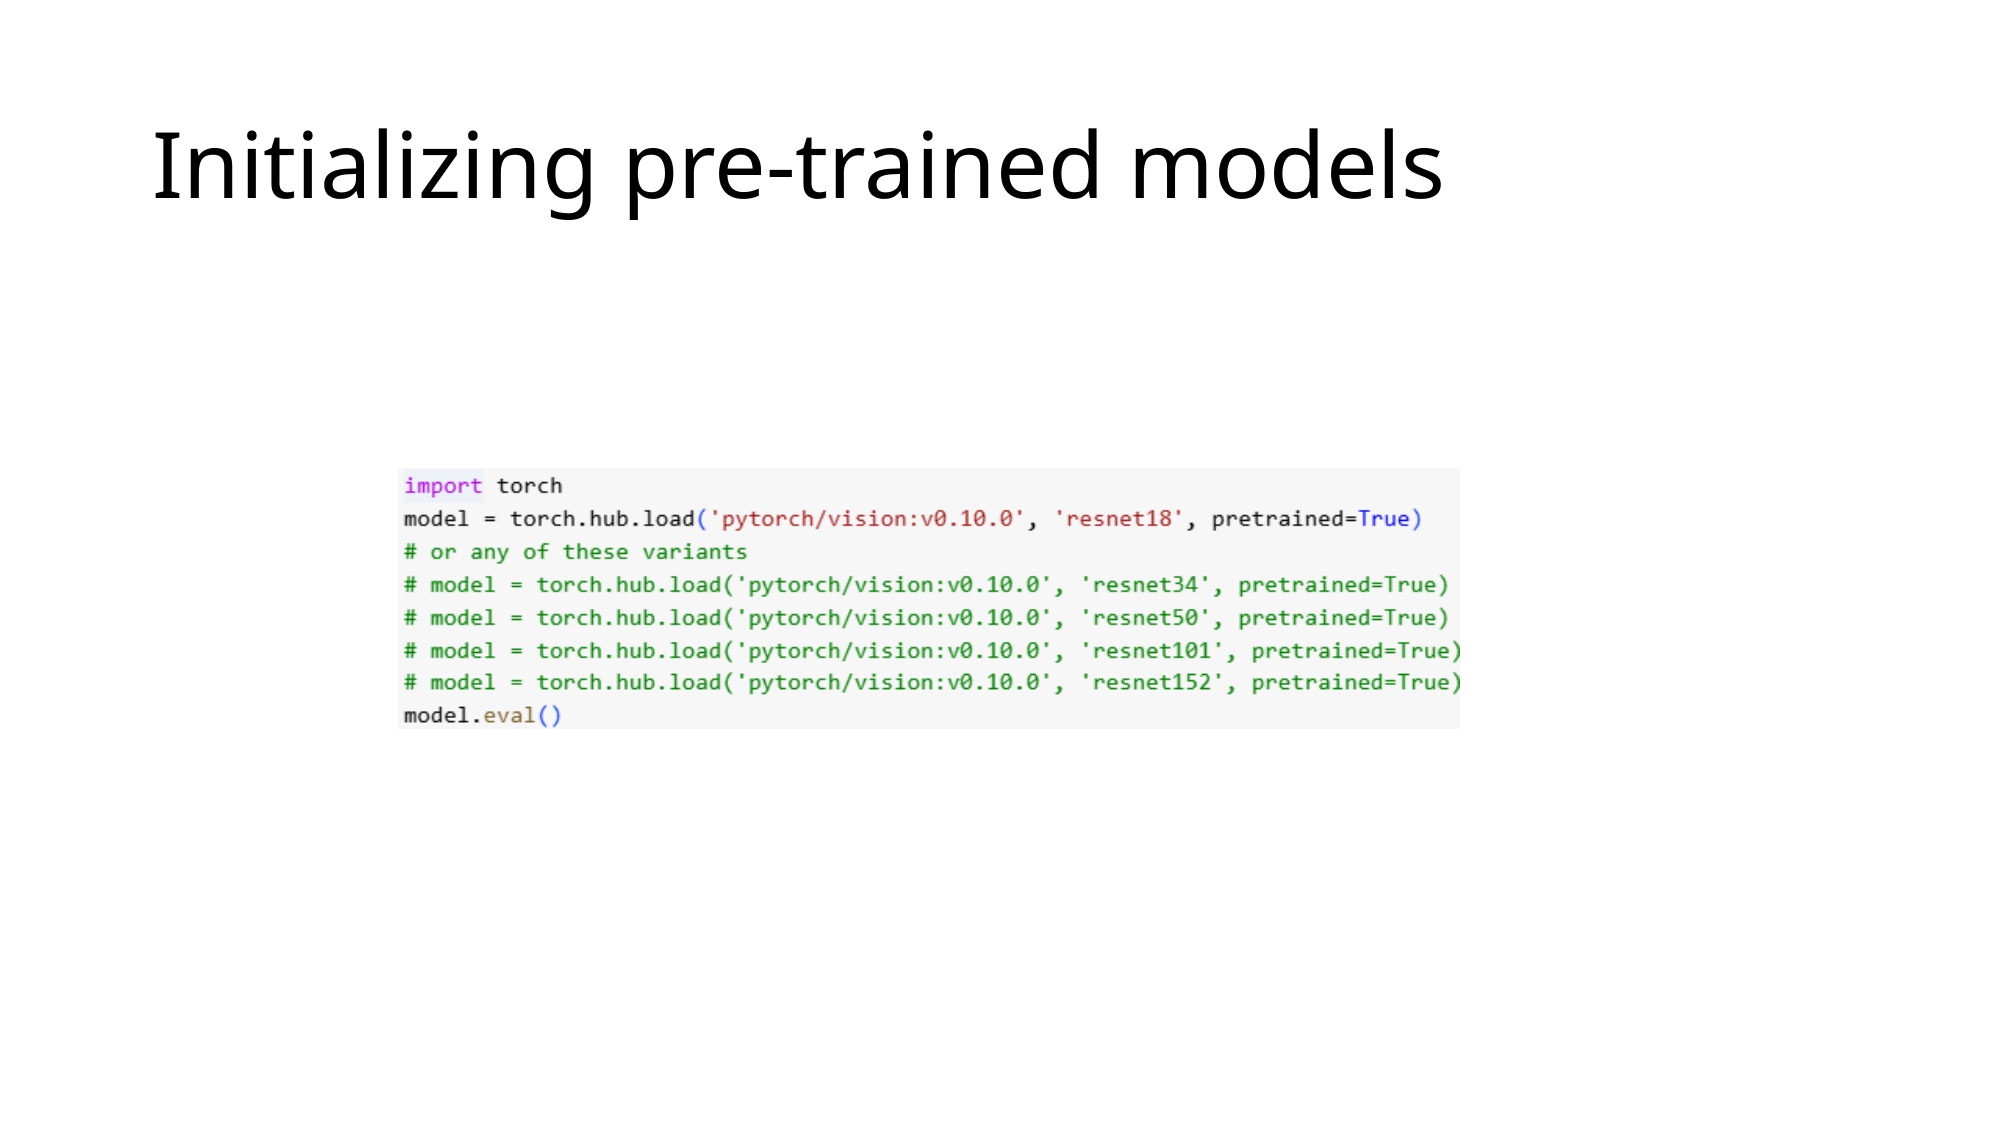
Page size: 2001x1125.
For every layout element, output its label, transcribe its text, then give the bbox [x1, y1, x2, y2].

picture [398, 468, 1460, 729]
title Initializing pre-trained models [137, 59, 1863, 278]
